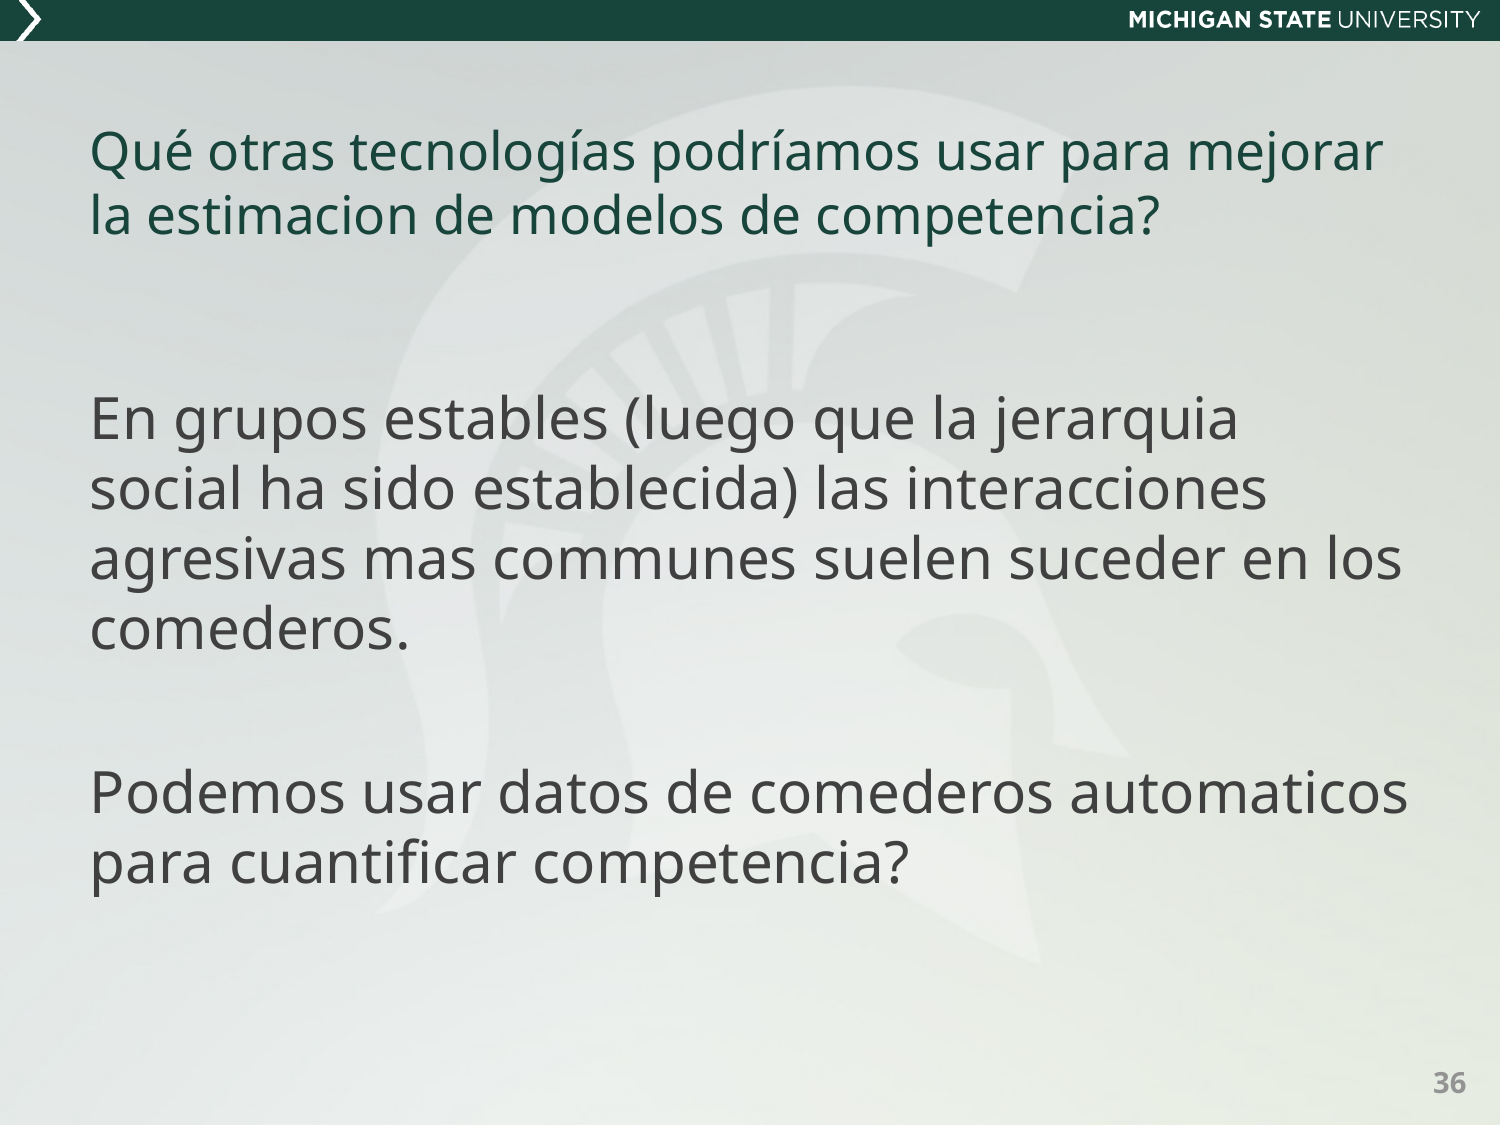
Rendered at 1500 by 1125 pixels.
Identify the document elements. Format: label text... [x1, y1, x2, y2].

picture [0, 0, 1500, 1125]
list En grupos estables (luego que la jerarquia social ha sido establecida) las interacciones agresivas mas communes suelen suceder en los comederos. Podemos usar datos de comederos automaticos para cuantificar competencia? [75, 374, 1425, 1005]
title Qué otras tecnologías podríamos usar para mejorar la estimacion de modelos de competencia? [75, 110, 1425, 272]
slide_number 36 [1131, 1054, 1482, 1114]
